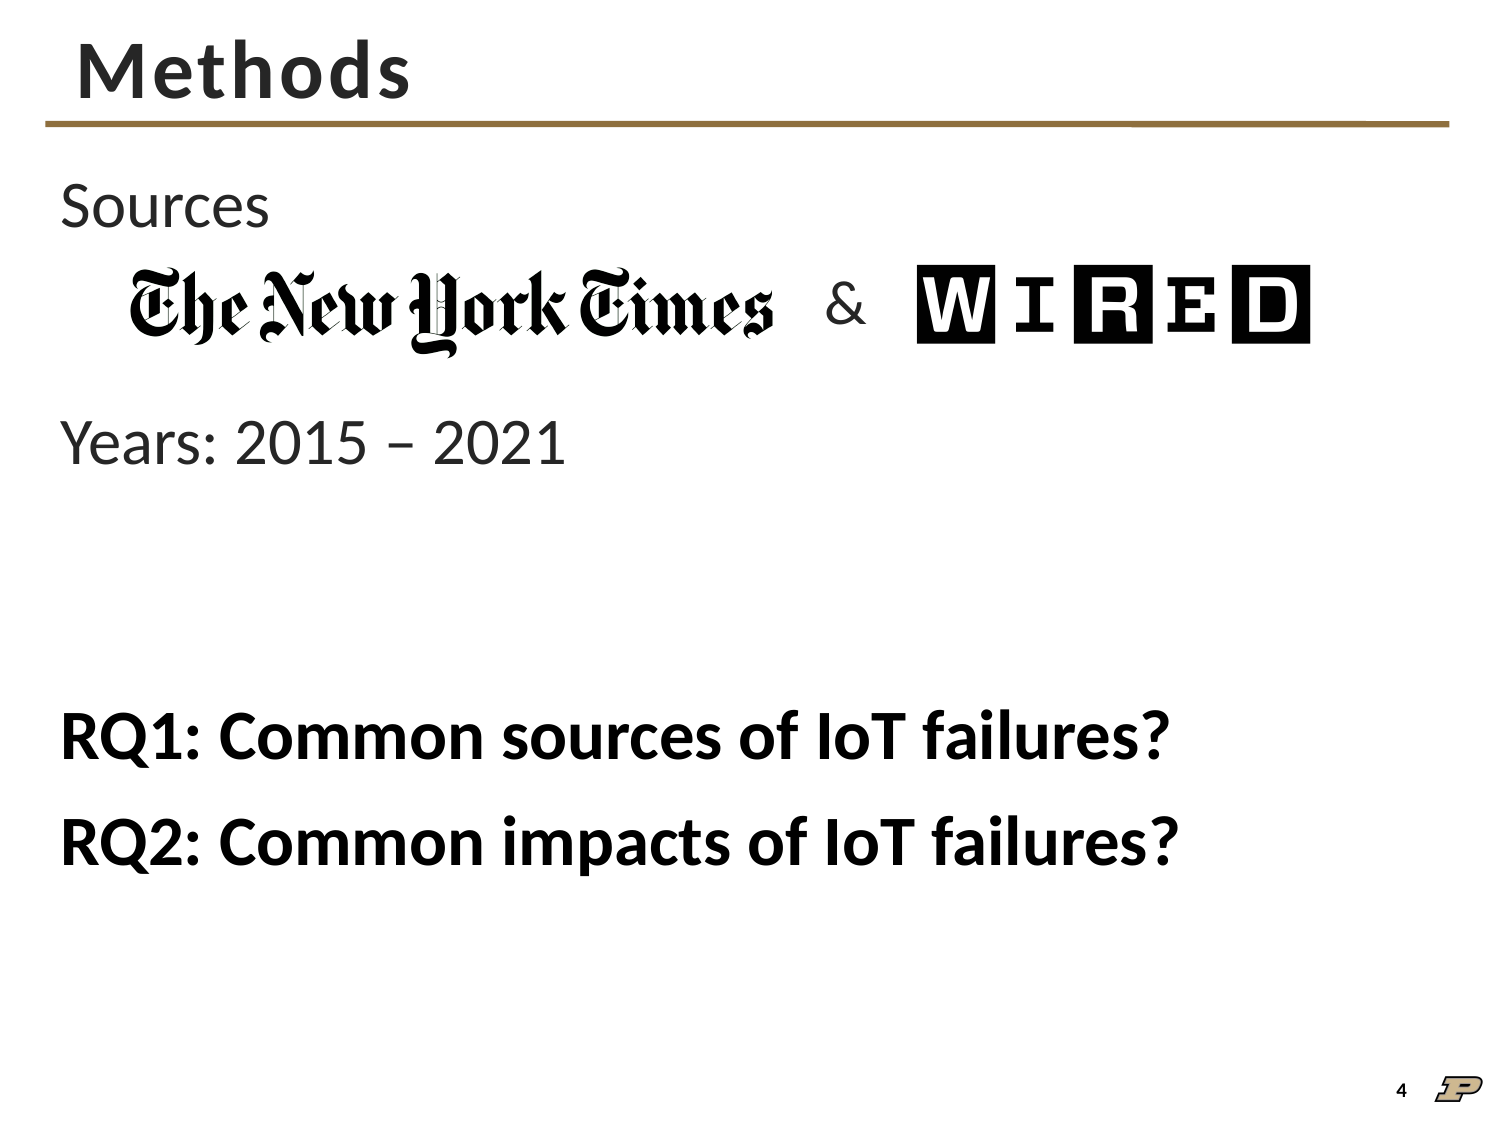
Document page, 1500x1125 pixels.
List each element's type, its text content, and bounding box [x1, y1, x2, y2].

picture [916, 260, 1311, 349]
picture [125, 260, 778, 368]
picture [1434, 1076, 1483, 1102]
title Methods [43, 17, 1452, 127]
slide_number 4 [1371, 1059, 1432, 1120]
list Sources & Years: 2015 – 2021 RQ1: Common sources of IoT failures? RQ2: Common impacts of IoT failures? [45, 153, 1450, 1060]
